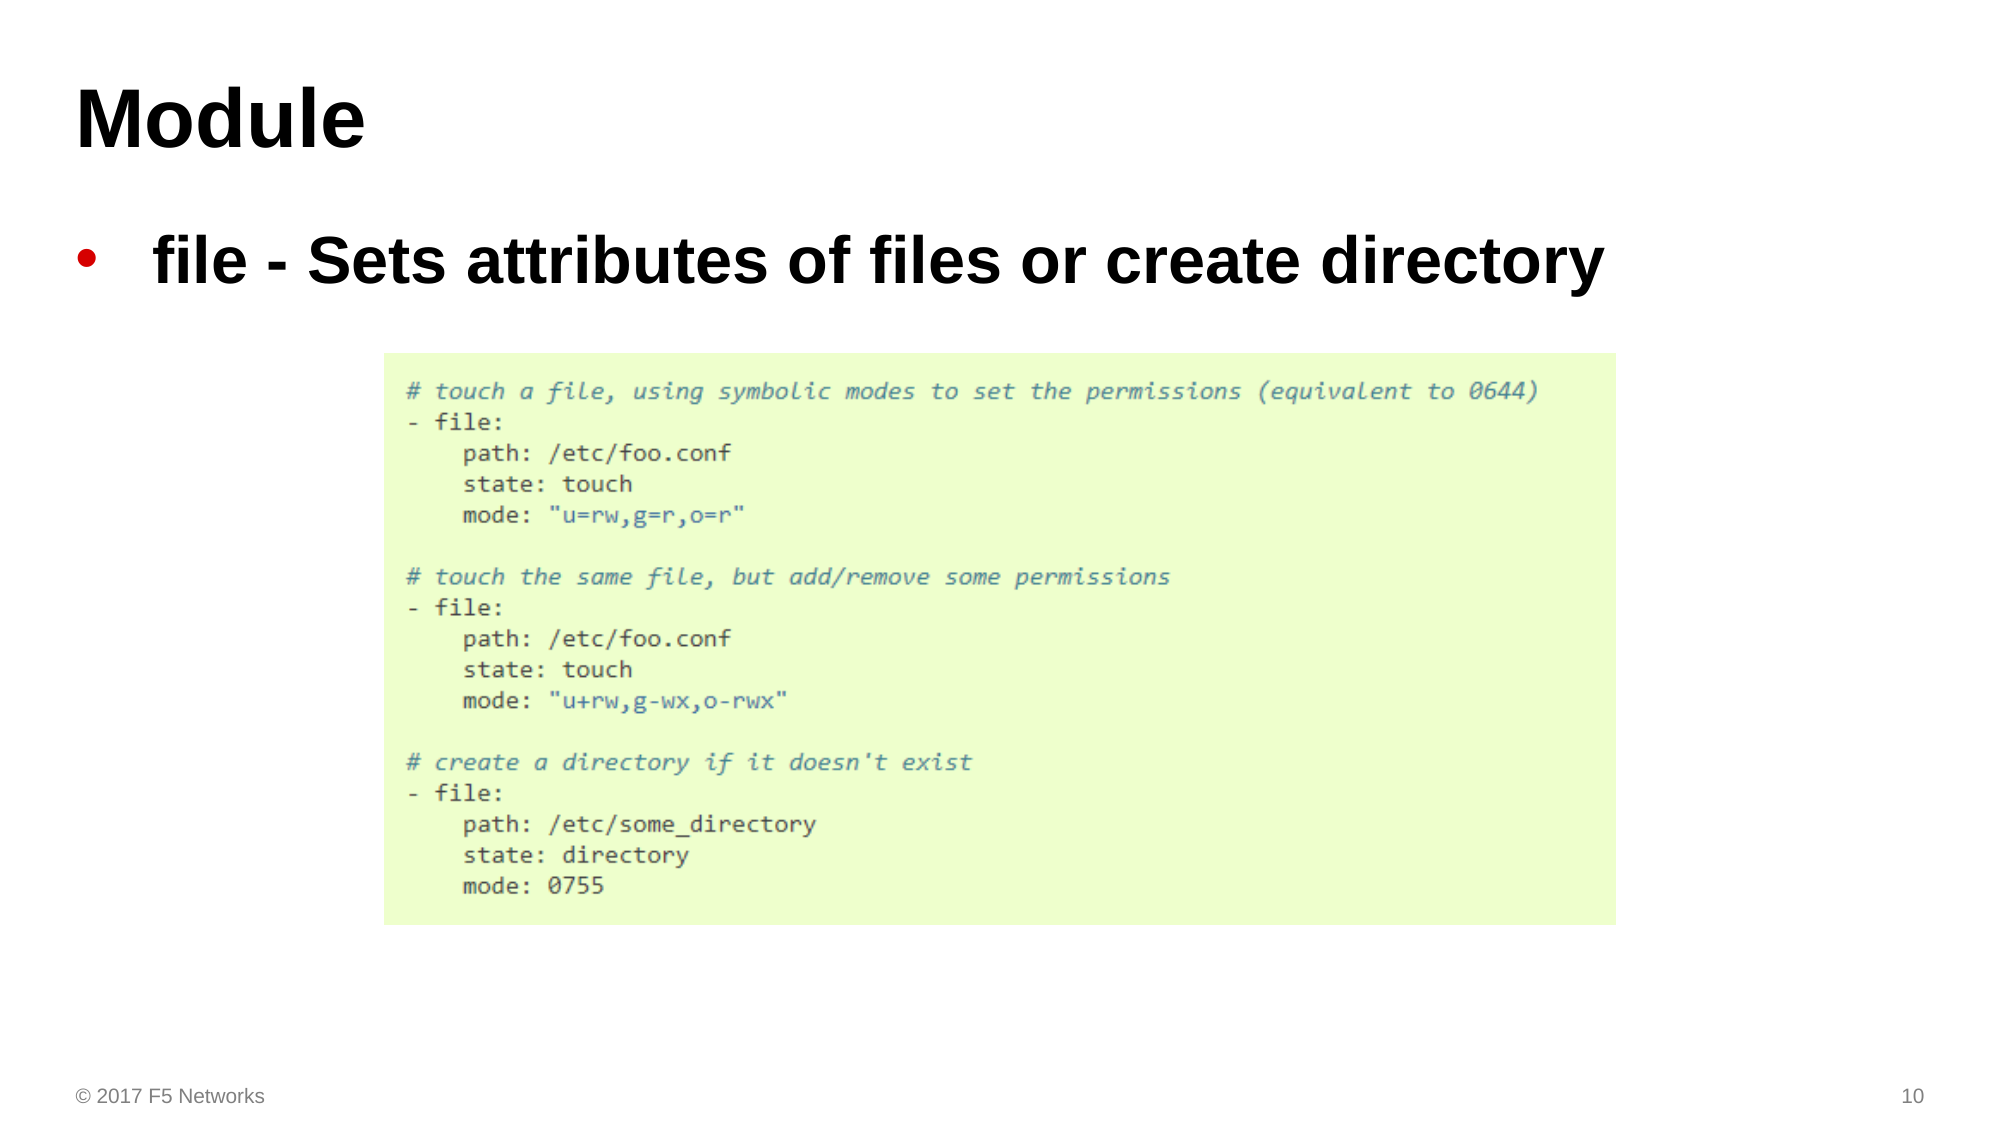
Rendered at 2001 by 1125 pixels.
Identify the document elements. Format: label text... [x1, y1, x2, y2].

footer © 2017 F5 Networks [50, 1065, 725, 1125]
list file - Sets attributes of files or create directory [50, 200, 1950, 1050]
picture [384, 353, 1616, 925]
title Module [50, 50, 1950, 193]
slide_number 10 [1500, 1065, 1950, 1125]
